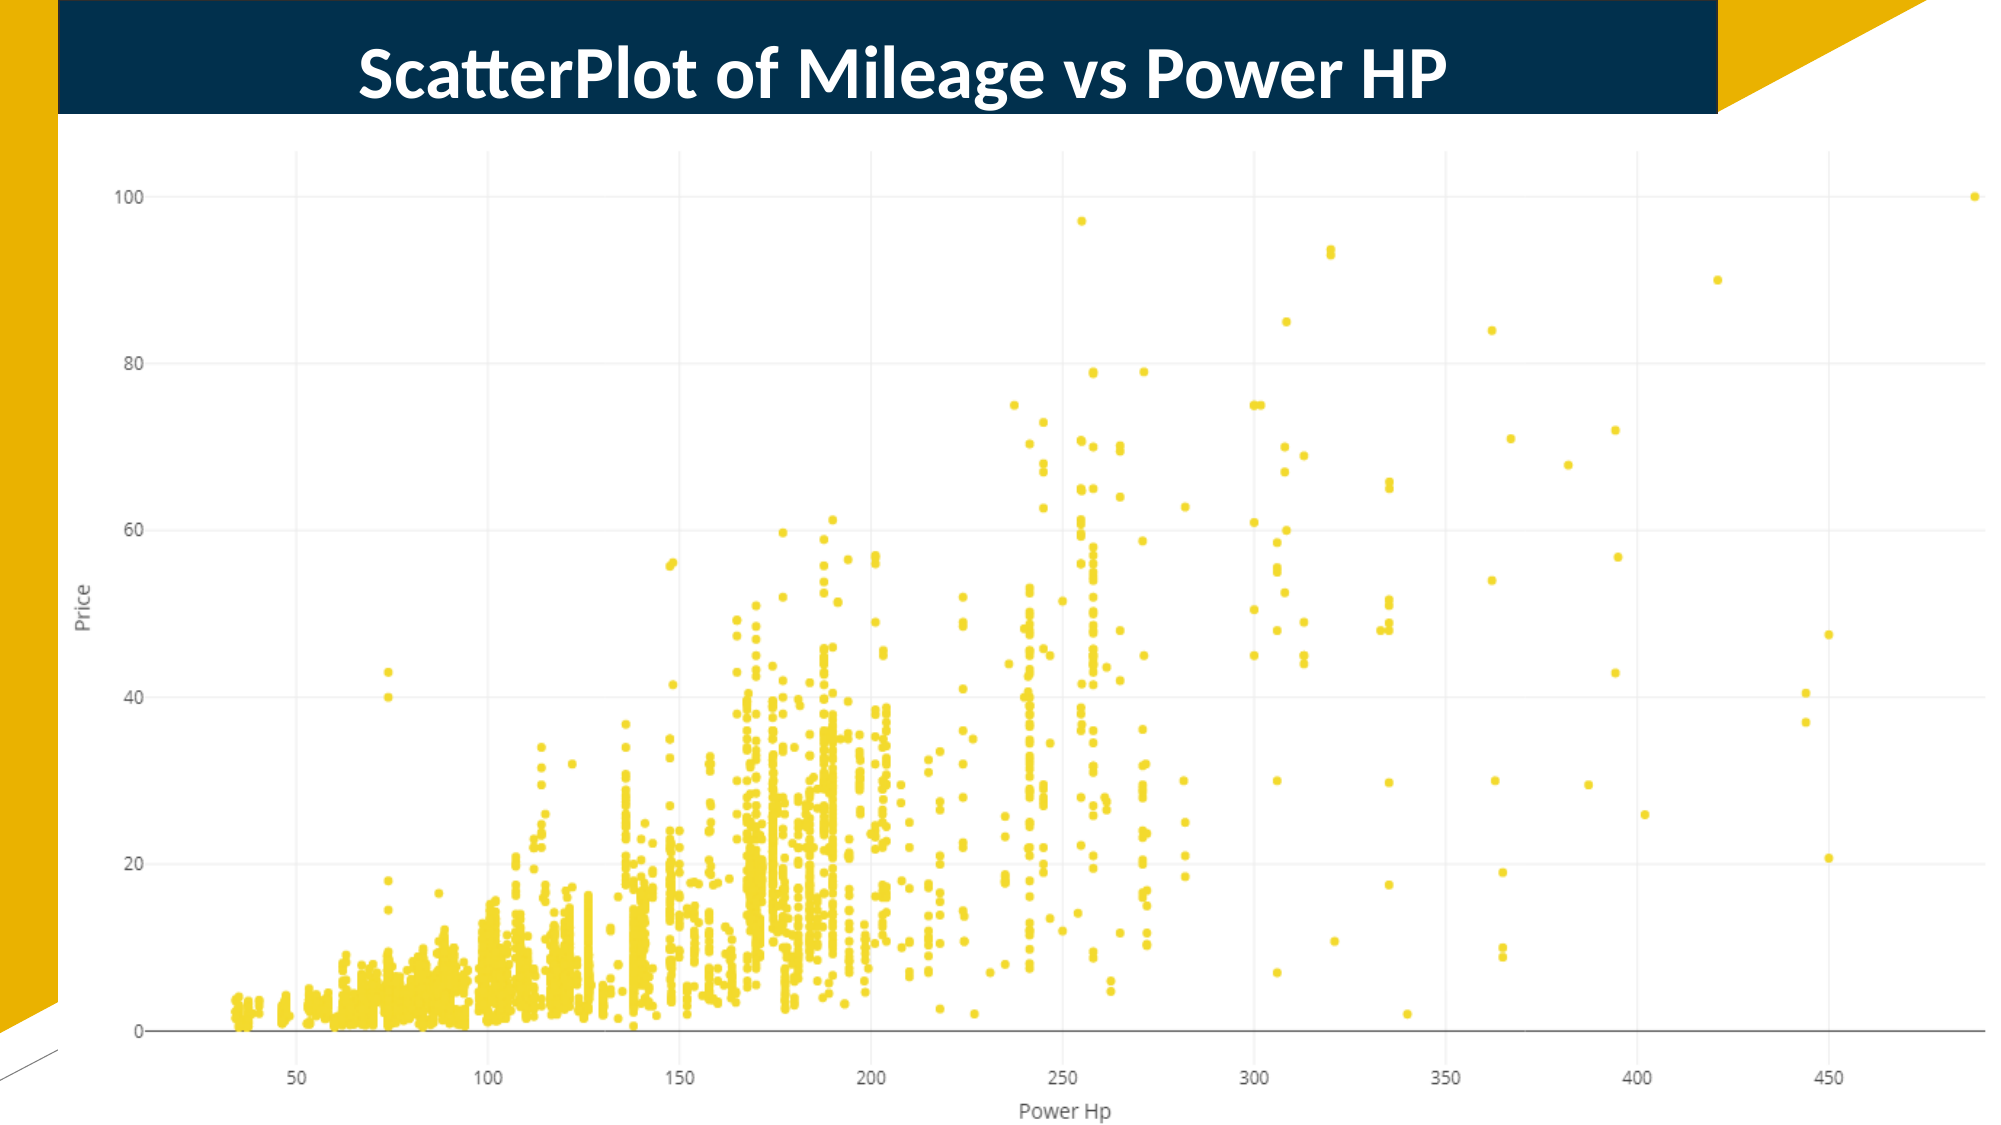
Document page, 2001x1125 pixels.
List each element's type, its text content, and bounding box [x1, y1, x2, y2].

title ScatterPlot of Mileage vs Power HP [58, 0, 1718, 114]
picture [58, 114, 2000, 1125]
